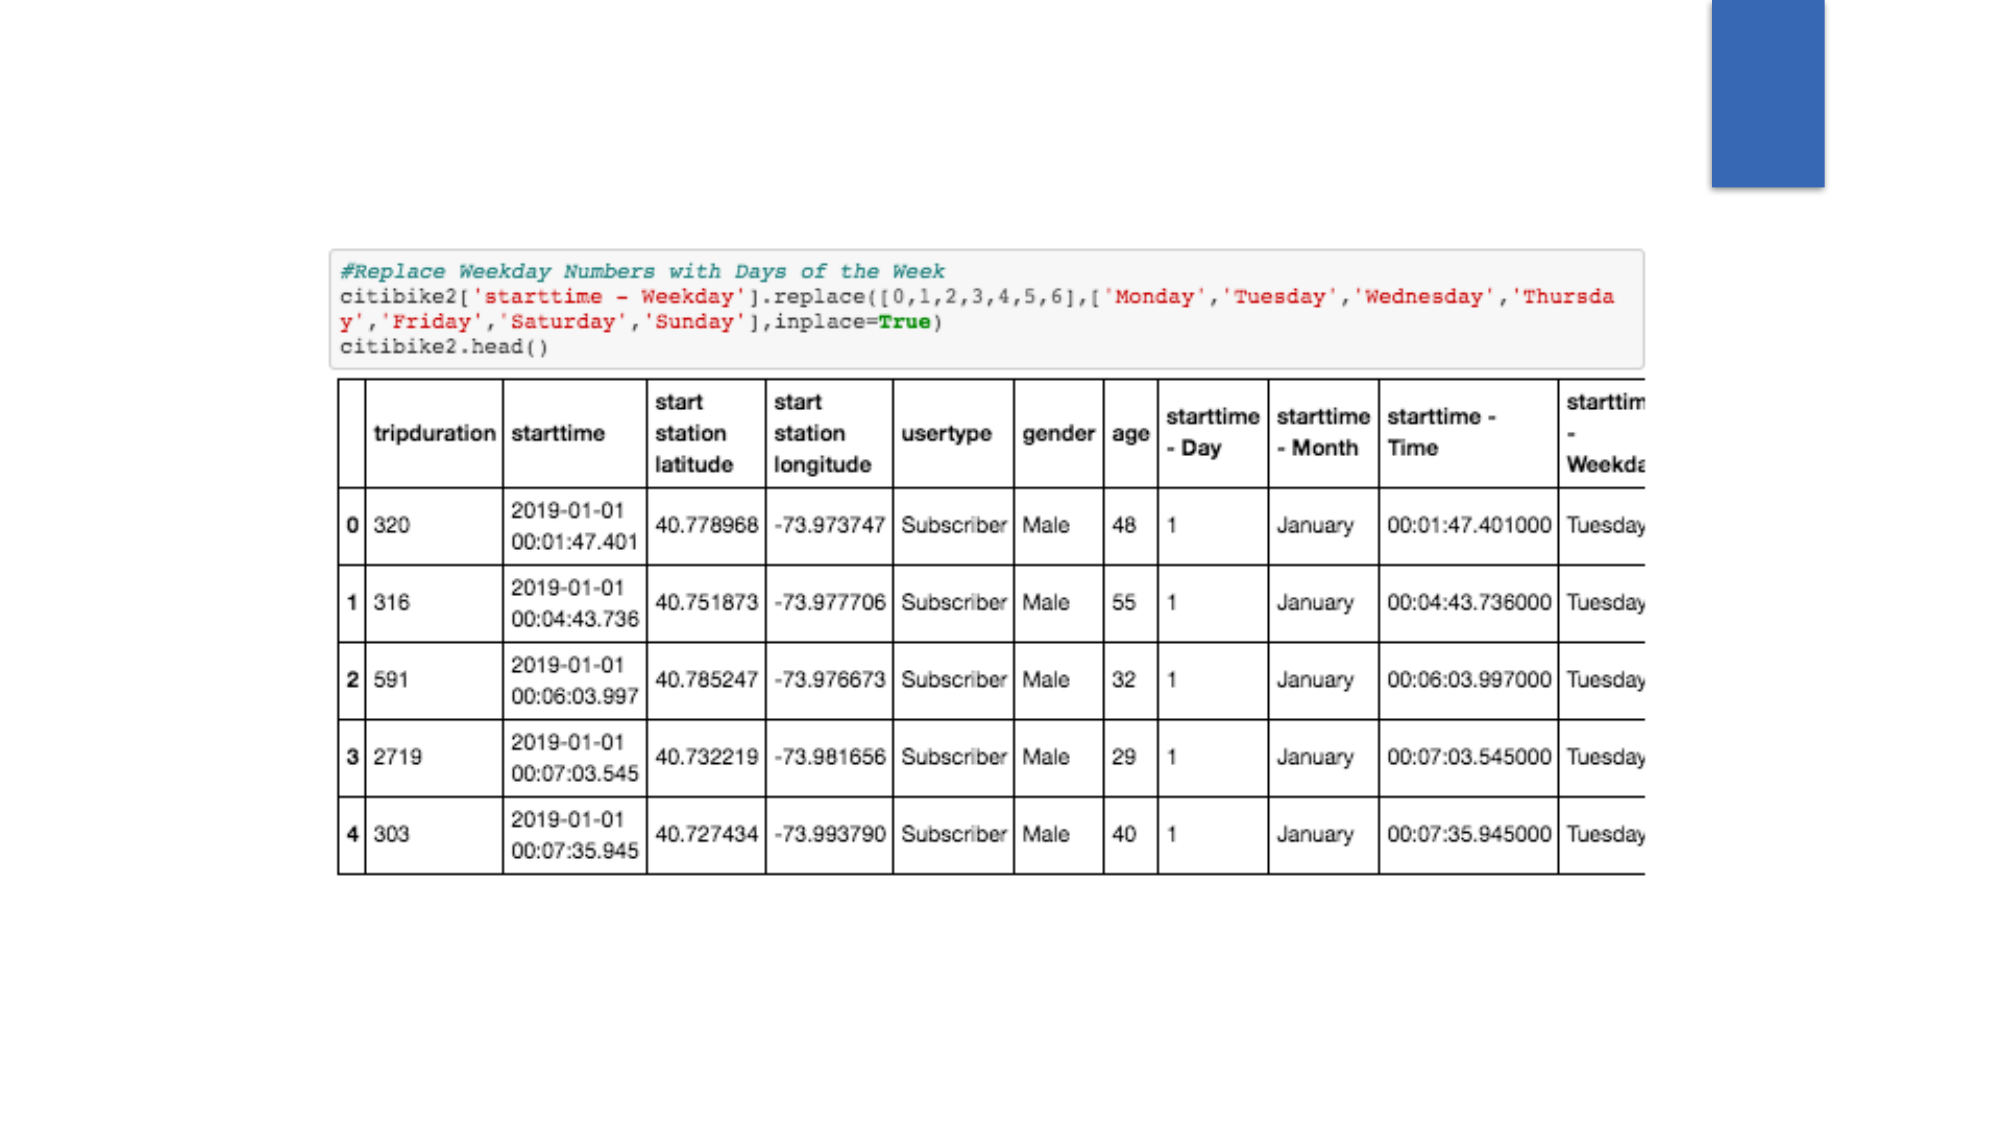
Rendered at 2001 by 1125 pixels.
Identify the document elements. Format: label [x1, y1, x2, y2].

picture [319, 243, 1681, 882]
